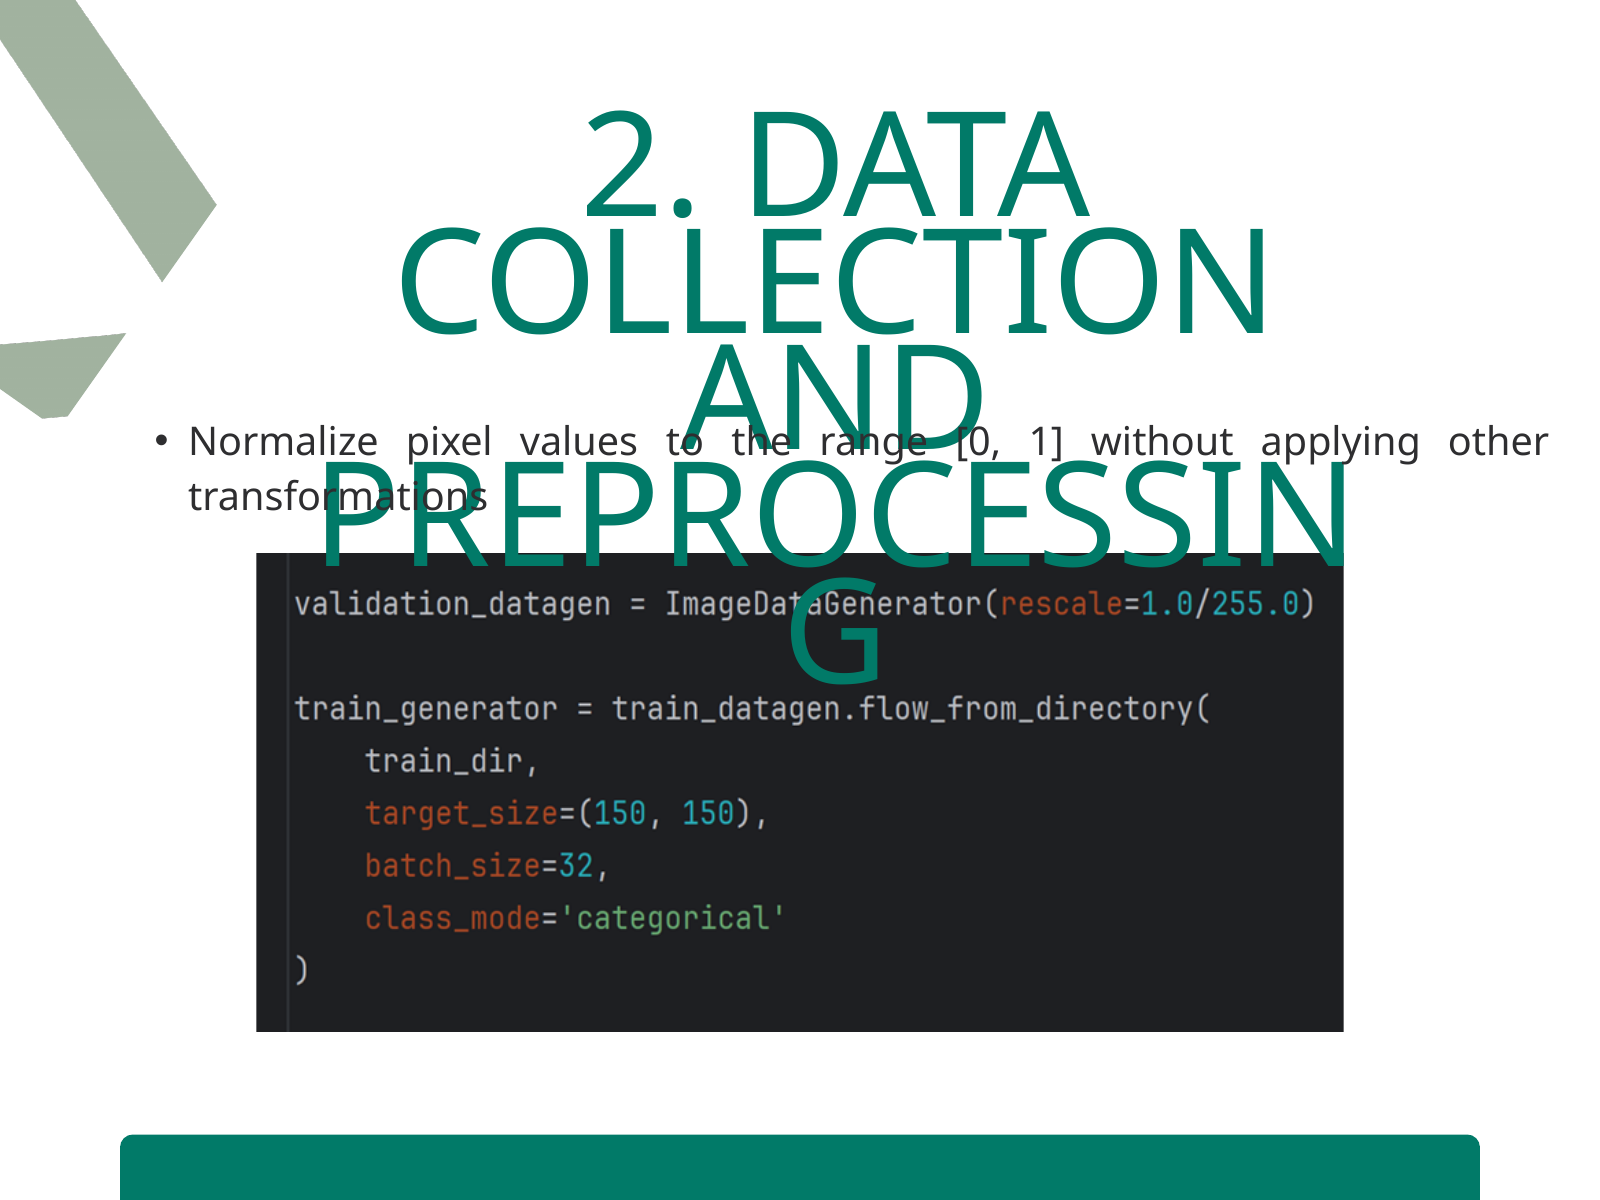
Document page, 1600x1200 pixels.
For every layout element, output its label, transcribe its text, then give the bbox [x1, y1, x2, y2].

text_box [256, 553, 1344, 1032]
text_box Normalize pixel values ​​to the range [0, 1] without applying other transformations [120, 407, 1551, 519]
text_box 2. DATA COLLECTION AND PREPROCESSING [277, 519, 1394, 713]
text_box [119, 1134, 1481, 1200]
text_box [0, 0, 295, 430]
text_box 2. DATA COLLECTION AND PREPROCESSING [277, 128, 1394, 407]
